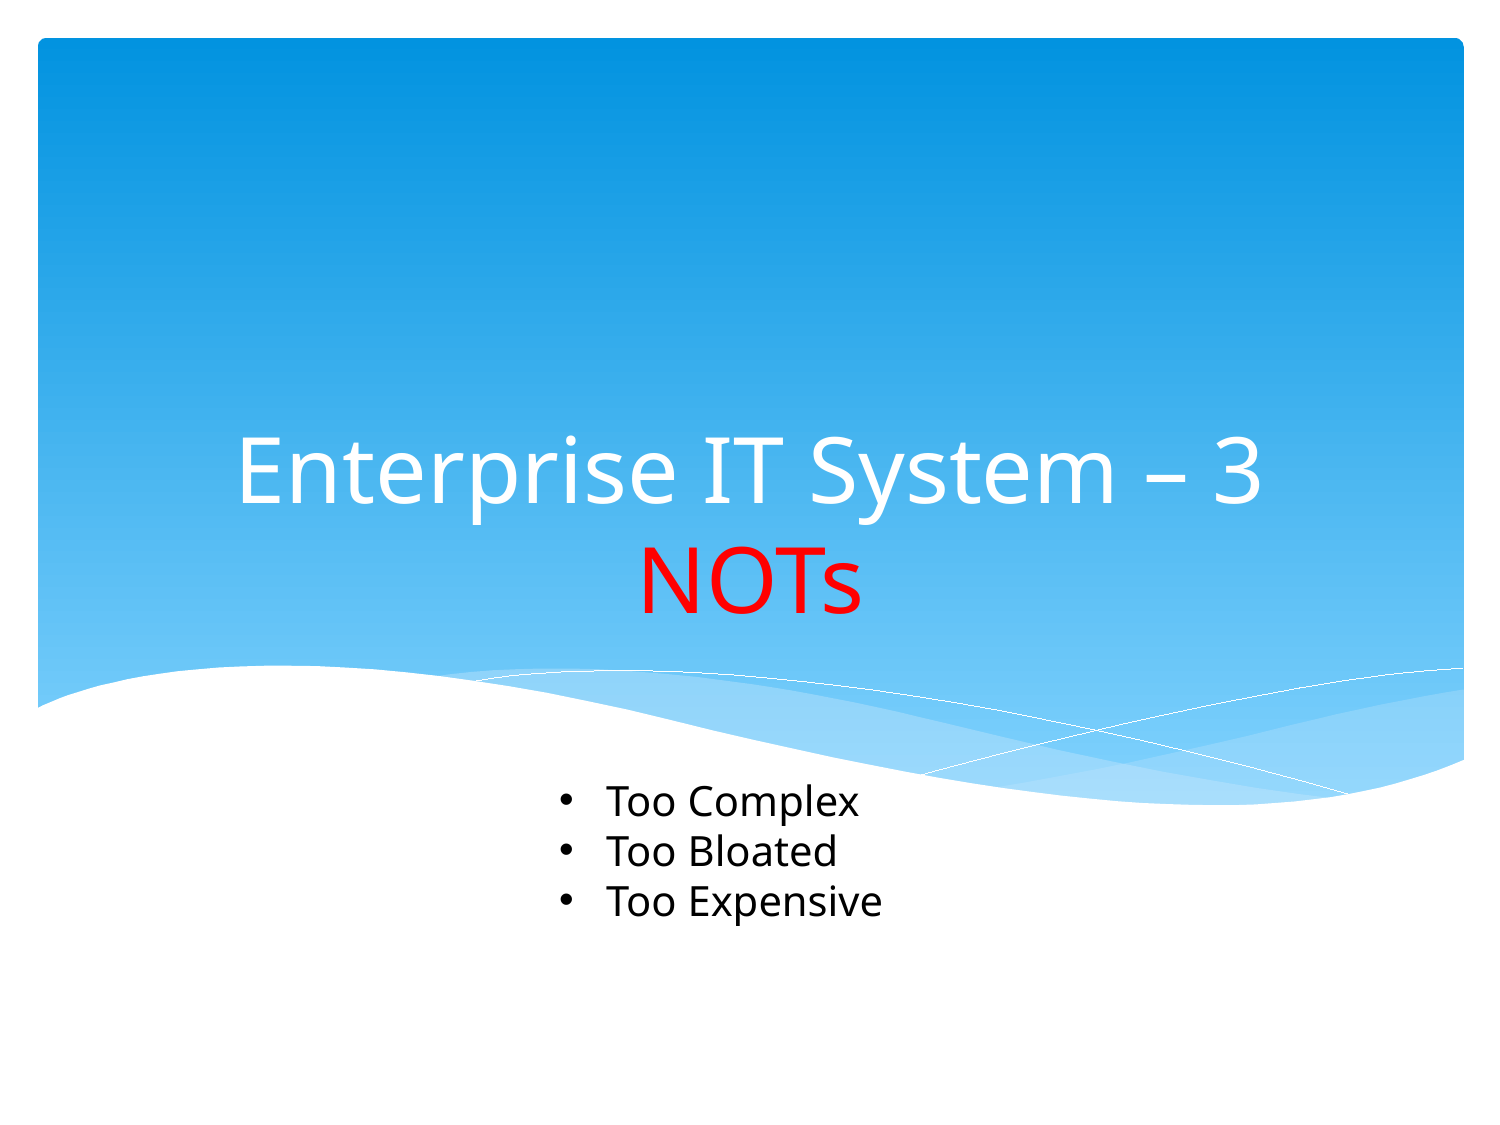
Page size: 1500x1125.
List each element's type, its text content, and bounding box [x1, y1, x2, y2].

text_box Too Complex Too Bloated Too Expensive [544, 766, 1075, 932]
title Enterprise IT System – 3 NOTs [113, 404, 1389, 655]
